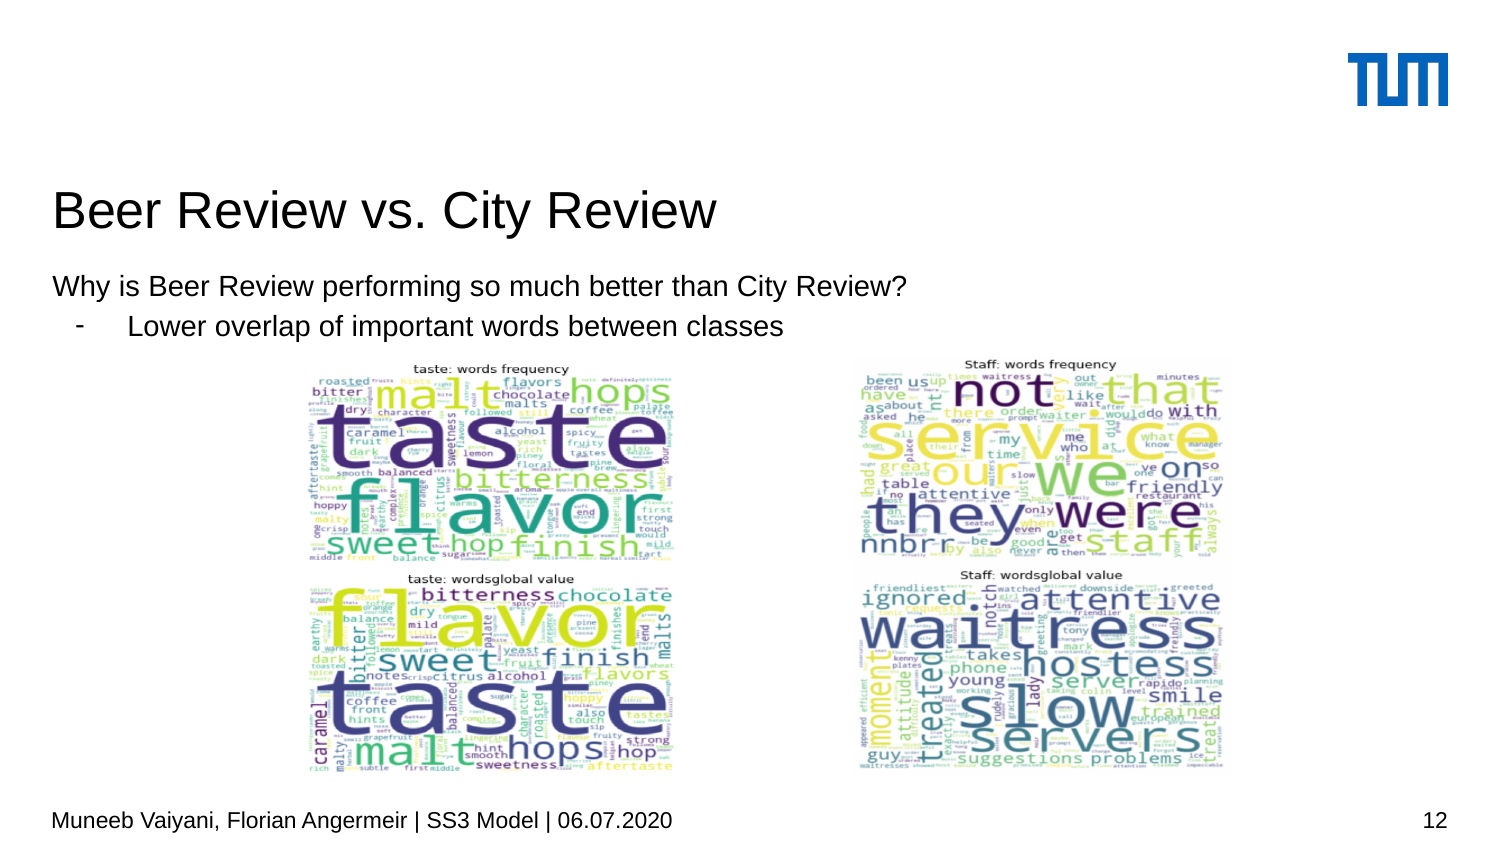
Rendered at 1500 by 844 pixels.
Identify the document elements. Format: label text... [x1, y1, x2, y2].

picture [851, 356, 1233, 775]
picture [1348, 53, 1448, 106]
footer Muneeb Vaiyani, Florian Angermeir | SS3 Model | 06.07.2020 [51, 796, 1112, 842]
title Beer Review vs. City Review [52, 159, 1449, 222]
picture [291, 352, 686, 779]
list Why is Beer Review performing so much better than City Review? Lower overlap of important words between classes [52, 262, 1449, 771]
slide_number ‹#› [1112, 796, 1448, 842]
